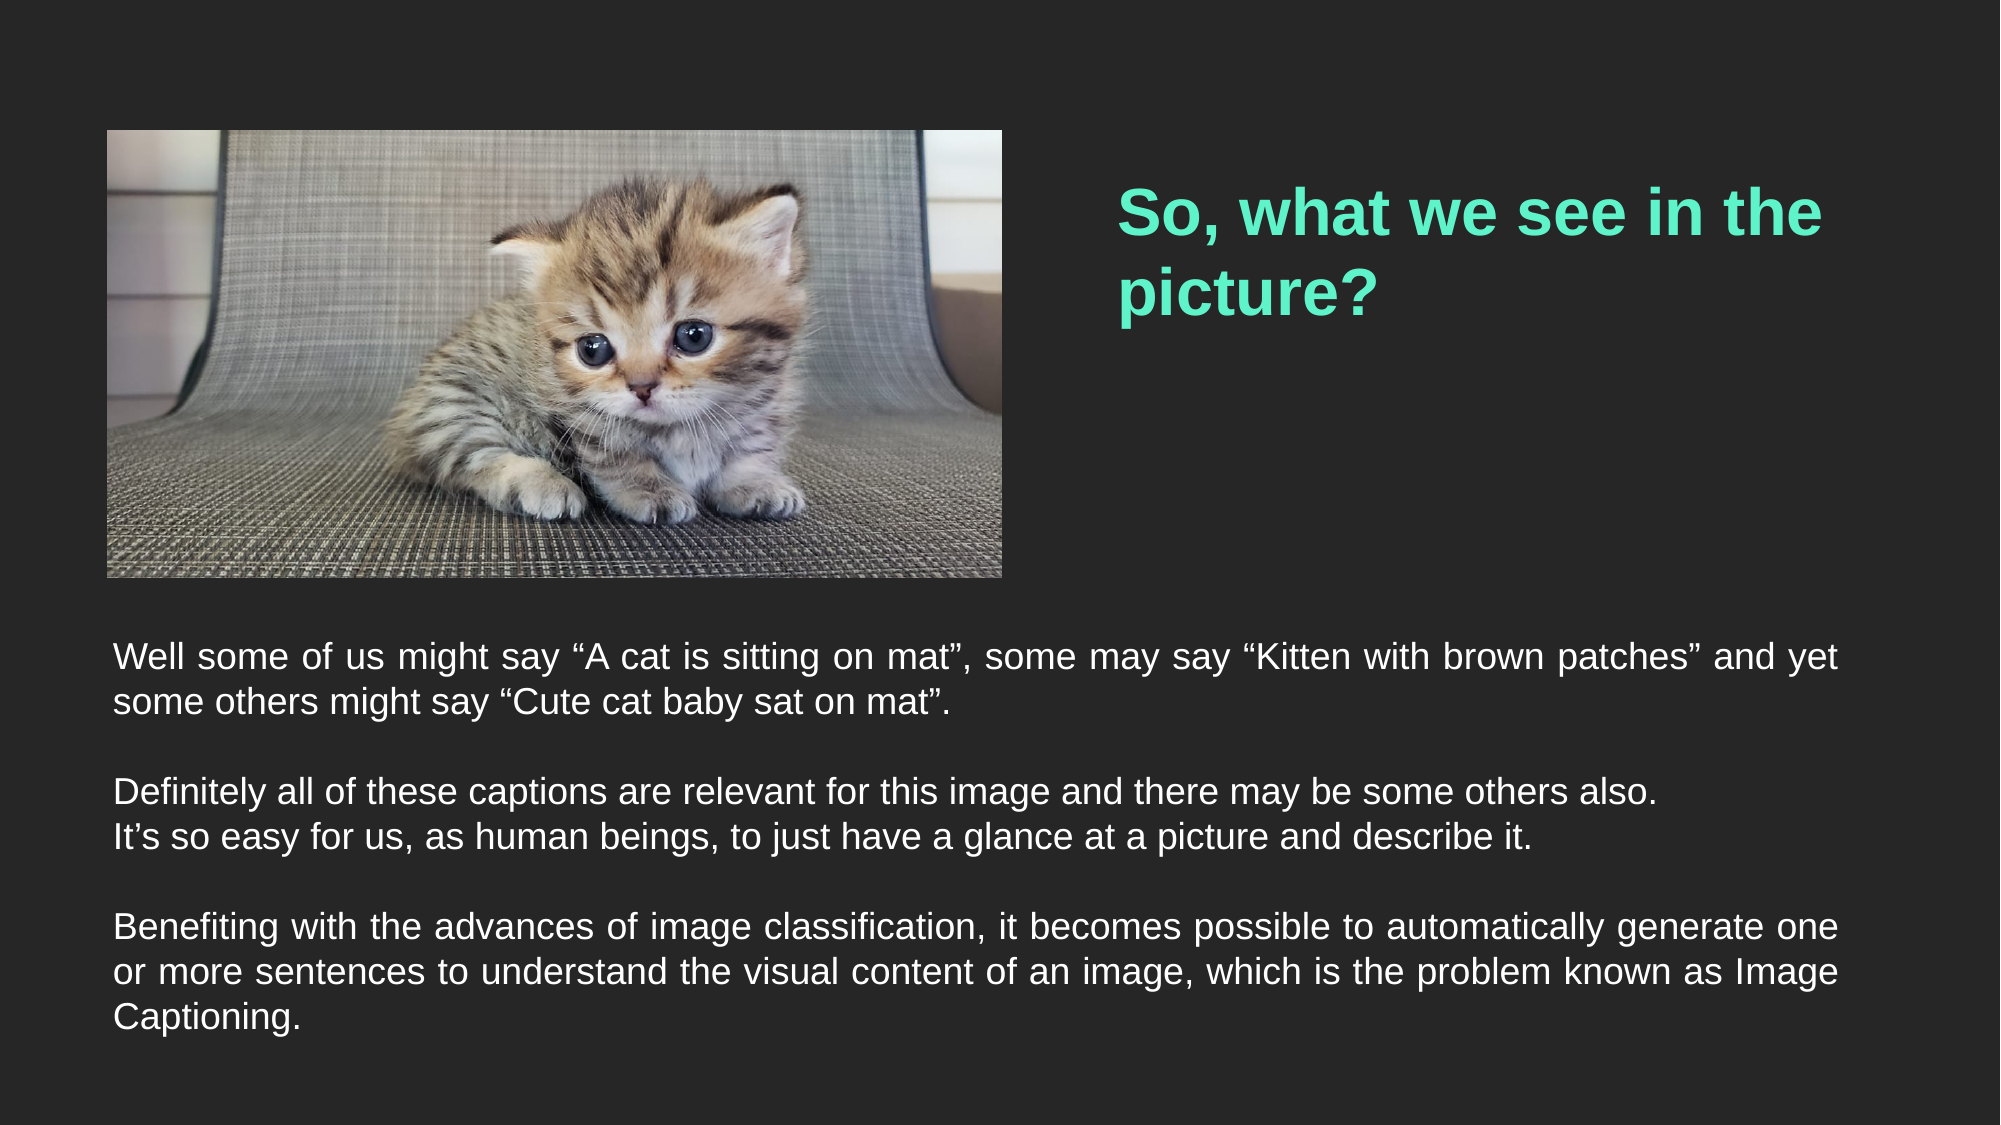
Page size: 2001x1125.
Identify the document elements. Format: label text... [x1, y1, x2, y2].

picture [107, 130, 1002, 578]
text_box So, what we see in the picture? [1102, 161, 1875, 336]
text_box Well some of us might say “A cat is sitting on mat”, some may say “Kitten with brown patches” and yet some others might say “Cute cat baby sat on mat”. Definitely all of these captions are relevant for this image and there may be some others also. It’s so easy for us, as human beings, to just have a glance at a picture and describe it. Benefiting with the advances of image classification, it becomes possible to automatically generate one or more sentences to understand the visual content of an image, which is the problem known as Image Captioning. [98, 624, 1855, 1045]
